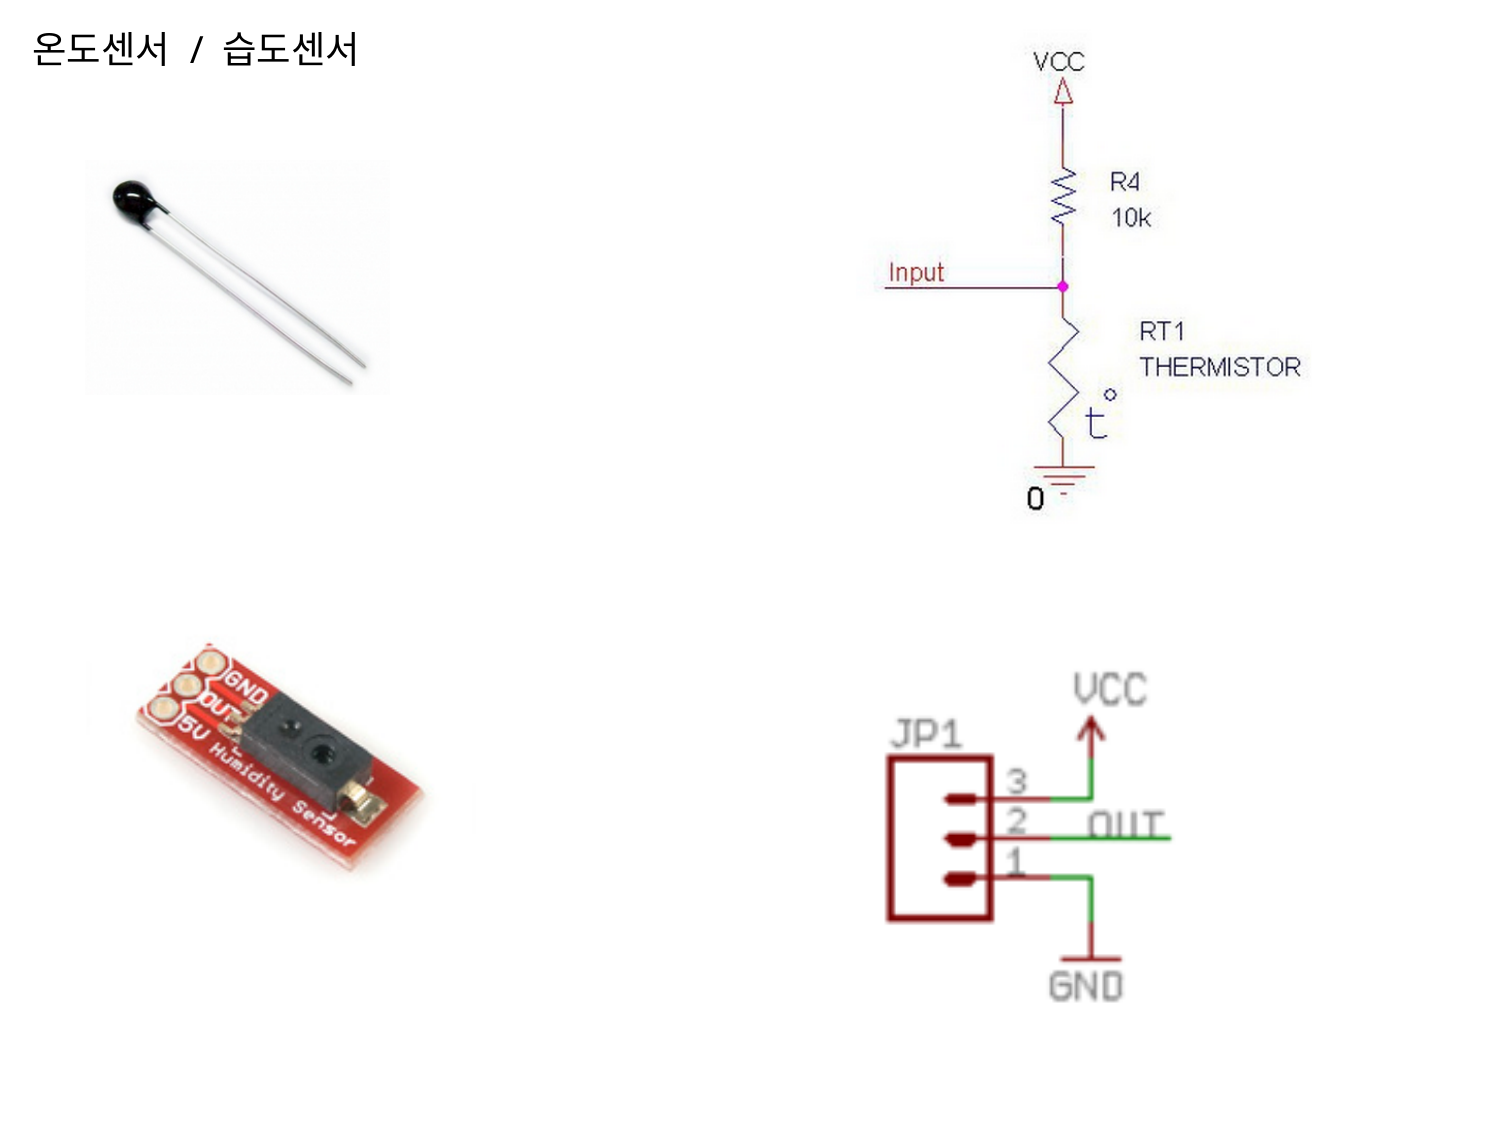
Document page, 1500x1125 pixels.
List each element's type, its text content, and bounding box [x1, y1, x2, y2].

picture [767, 27, 1394, 1125]
picture [85, 160, 390, 395]
picture [85, 590, 488, 905]
text_box 온도센서 / 습도센서 [17, 19, 768, 79]
